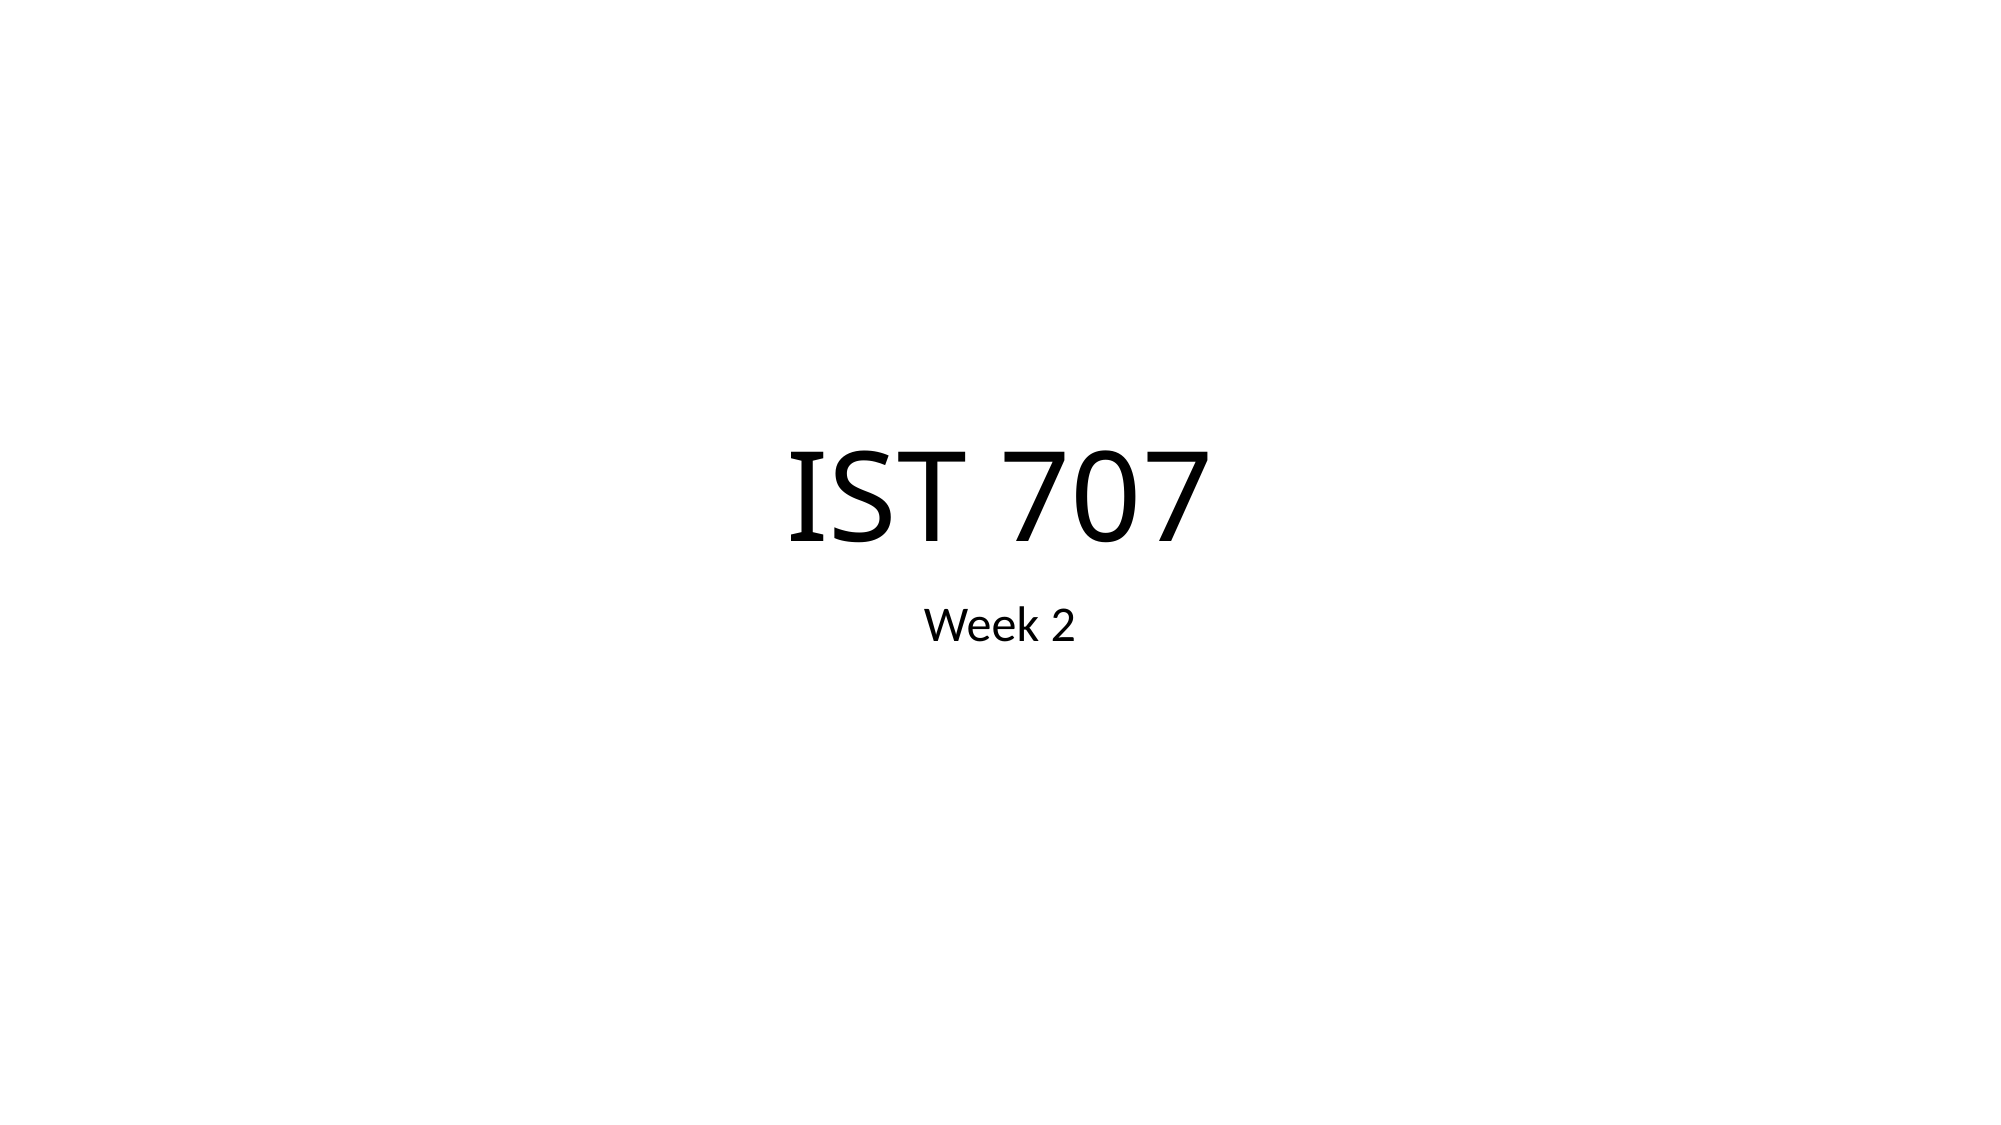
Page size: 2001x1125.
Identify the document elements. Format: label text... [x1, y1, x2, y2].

title IST 707 [249, 184, 1750, 576]
subtitle Week 2 [249, 590, 1750, 863]
